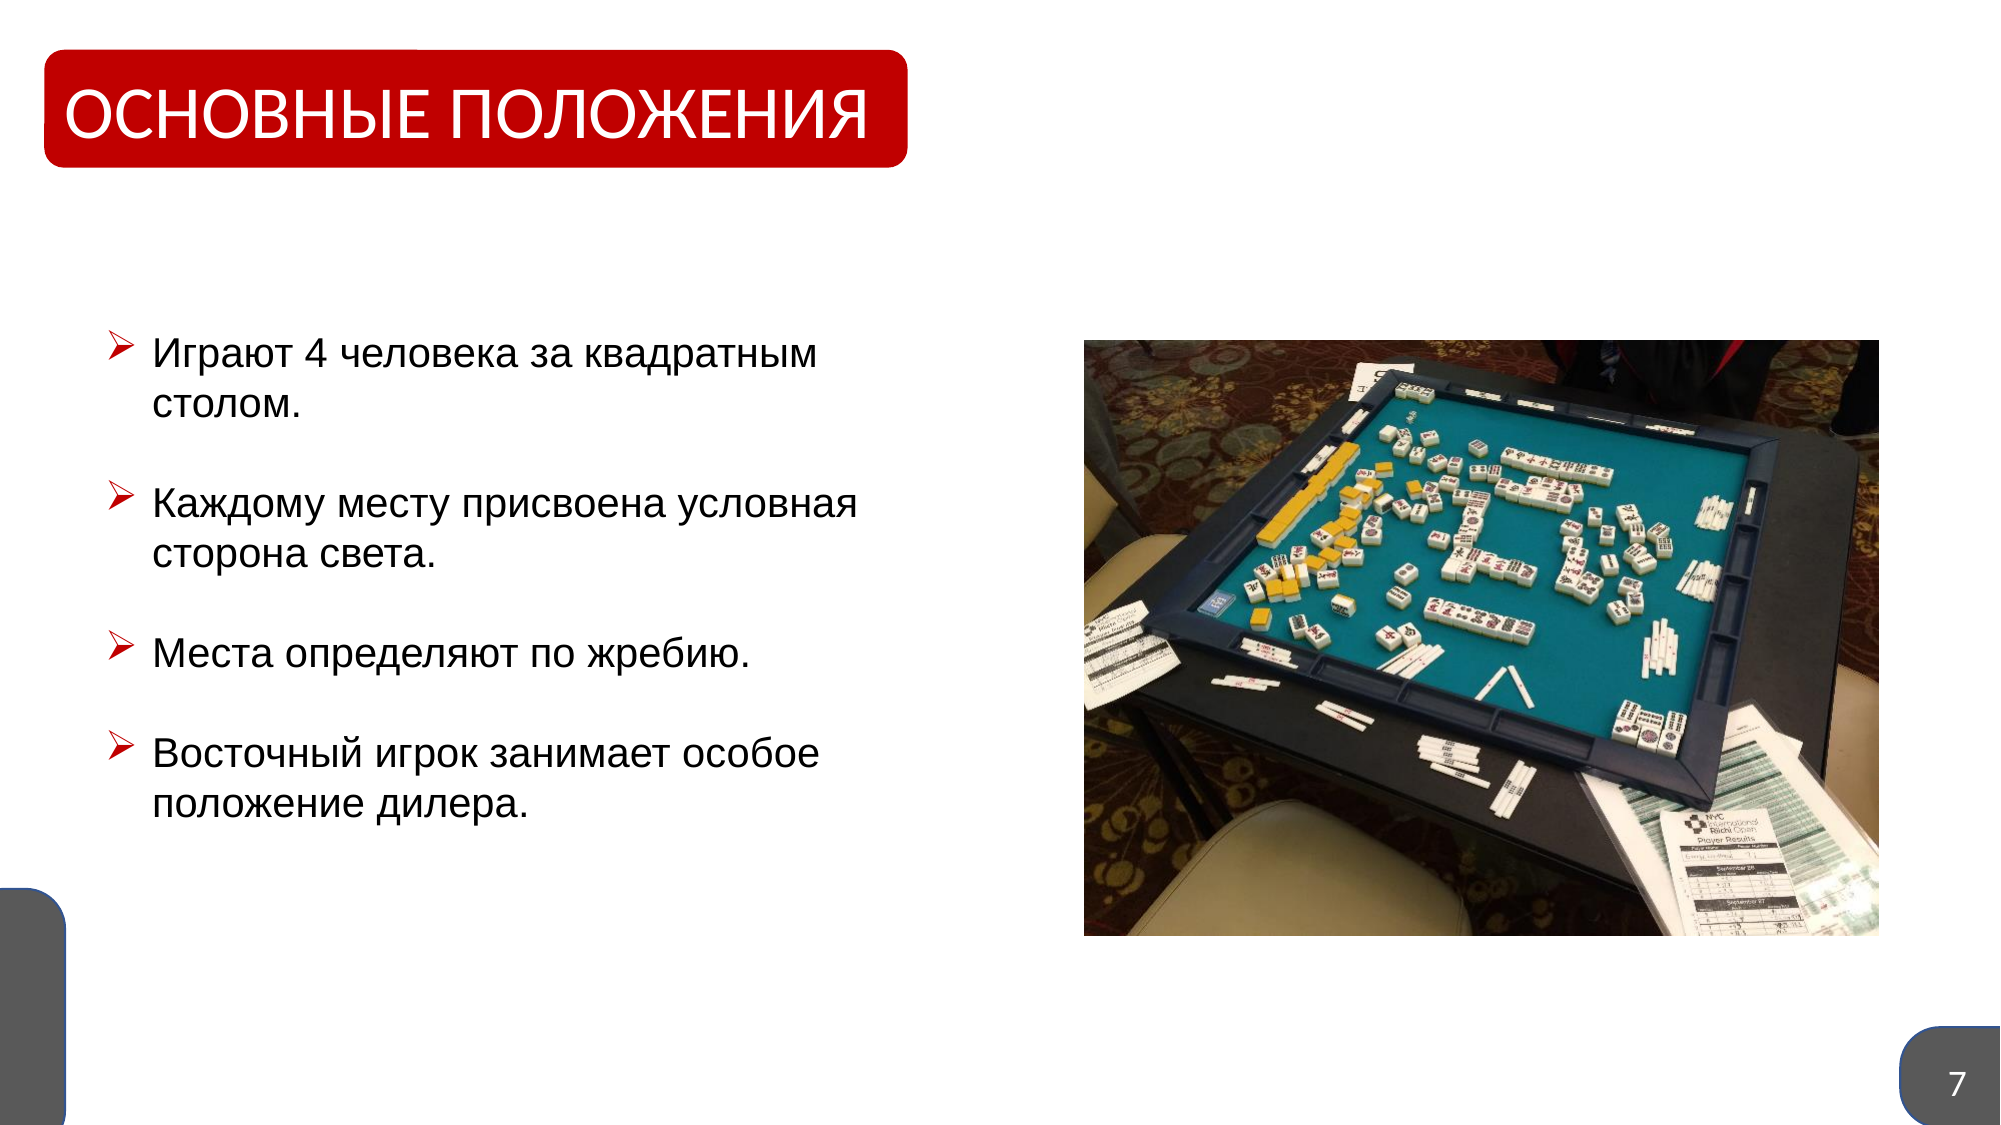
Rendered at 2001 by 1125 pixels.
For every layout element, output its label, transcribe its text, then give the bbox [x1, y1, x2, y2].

text_box Играют 4 человека за квадратным столом. Каждому месту присвоена условная сторона света. Места определяют по жребию. Восточный игрок занимает особое положение дилера. [90, 317, 978, 968]
text_box [0, 887, 67, 1125]
text_box ОСНОВНЫЕ ПОЛОЖЕНИЯ [43, 48, 909, 169]
text_box [1899, 1026, 2000, 1125]
text_box 7 [1933, 1051, 1981, 1112]
picture [1084, 340, 1879, 936]
